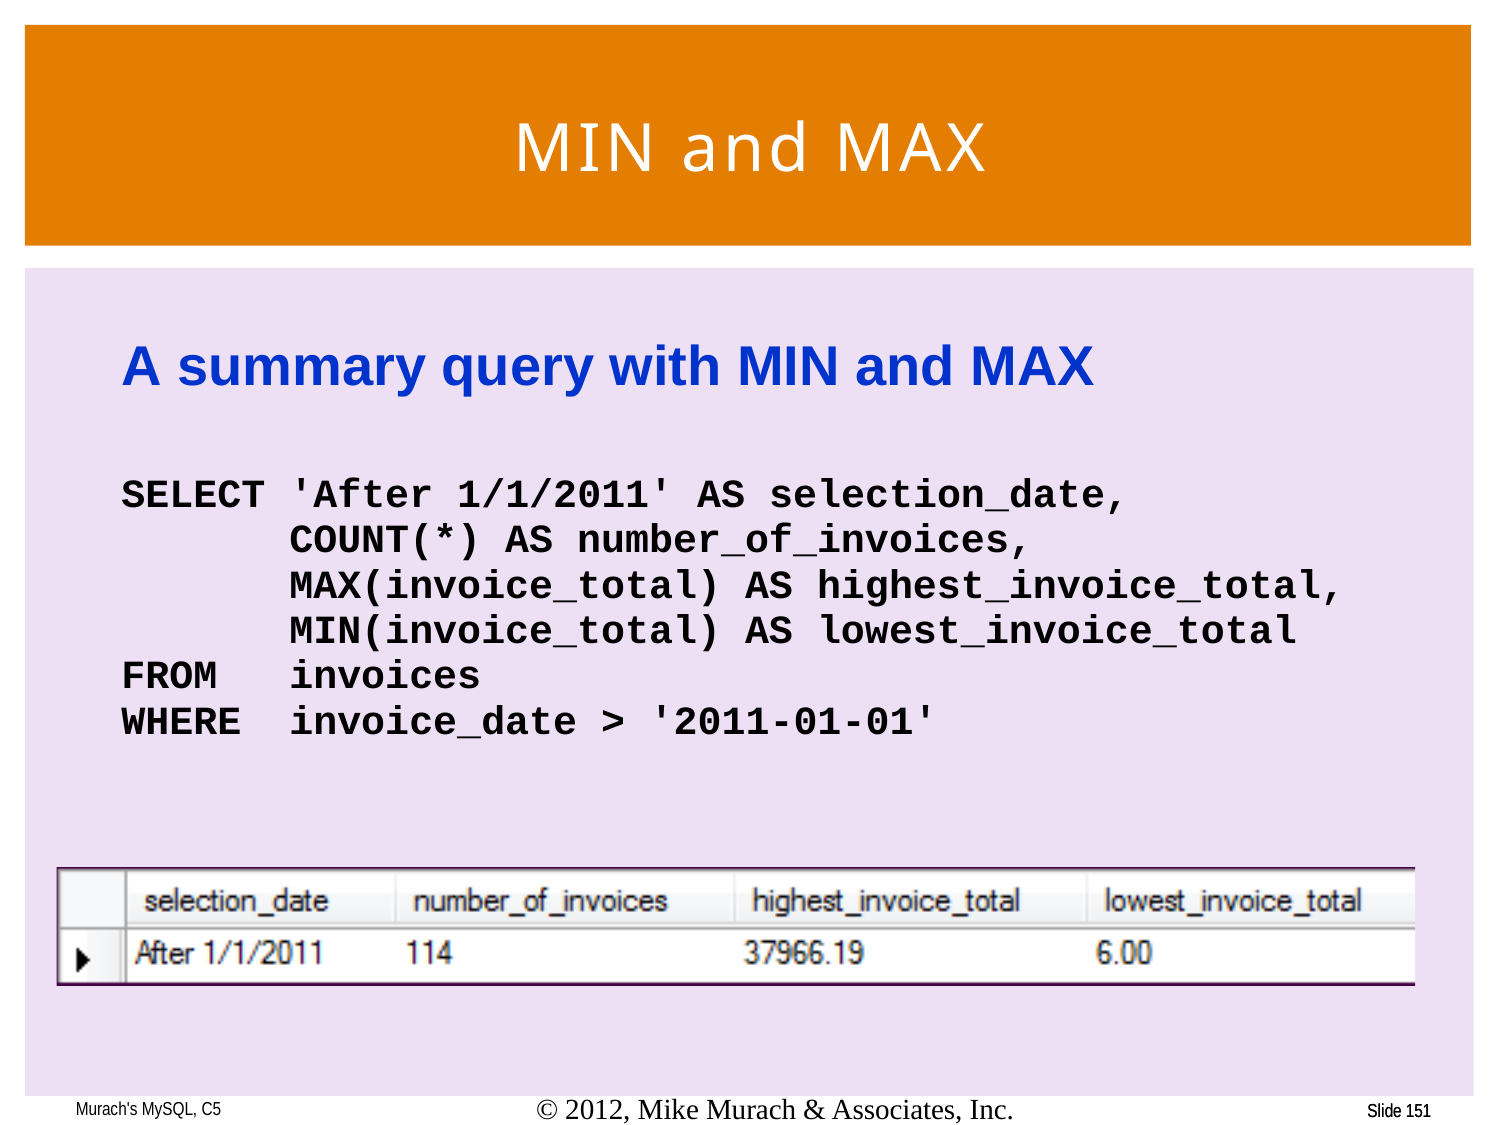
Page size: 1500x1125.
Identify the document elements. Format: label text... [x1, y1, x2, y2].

footer © 2012, Mike Murach & Associates, Inc. [500, 1085, 1050, 1125]
slide_number Murach's MySQL, C5 [60, 1085, 411, 1125]
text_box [121, 332, 1424, 767]
picture [56, 866, 1416, 986]
title MIN and MAX [62, 58, 1438, 232]
